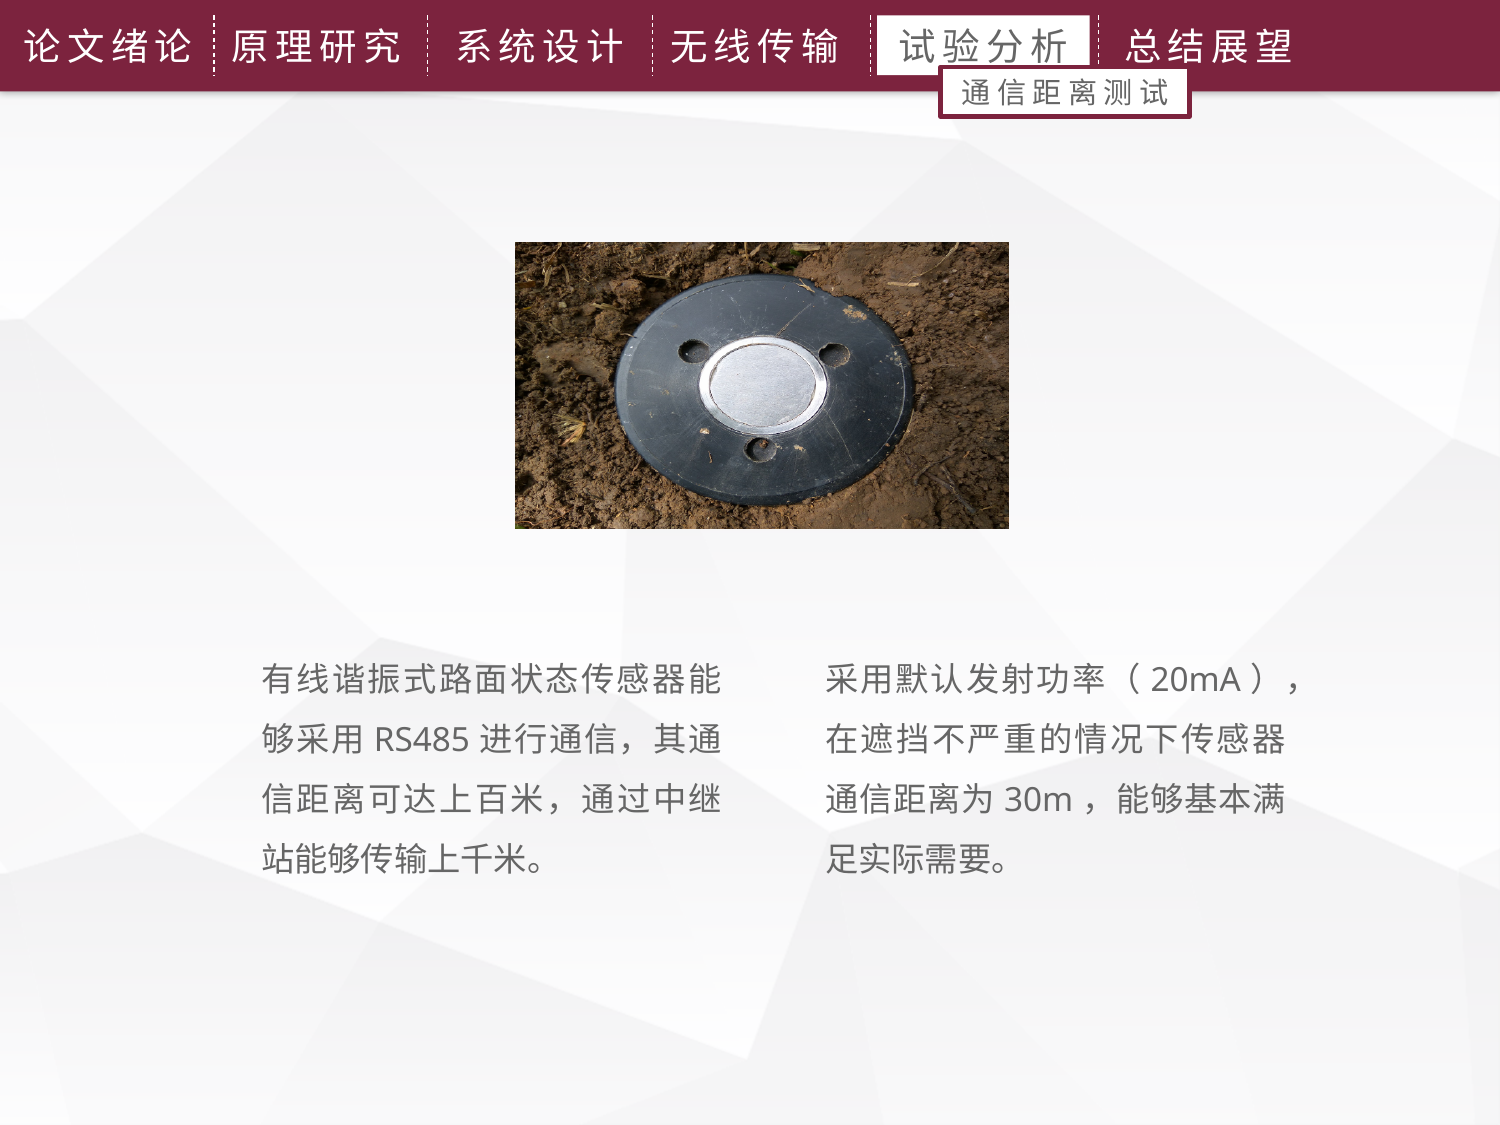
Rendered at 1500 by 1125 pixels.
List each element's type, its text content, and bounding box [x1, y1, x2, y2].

text_box 采用默认发射功率（20mA），在遮挡不严重的情况下传感器通信距离为30m，能够基本满足实际需要。 [810, 631, 1301, 886]
text_box 论文绪论 [8, 15, 213, 76]
text_box 有线谐振式路面状态传感器能够采用RS485进行通信，其通信距离可达上百米，通过中继站能够传输上千米。 [246, 631, 737, 886]
text_box 总结展望 [1109, 15, 1322, 76]
text_box 试验分析 [877, 15, 1090, 76]
text_box 无线传输 [655, 15, 868, 76]
text_box 系统设计 [440, 15, 652, 76]
text_box [0, 0, 1500, 92]
picture [0, 92, 1500, 1125]
text_box 通信距离测试 [940, 67, 1190, 117]
text_box 原理研究 [217, 15, 427, 76]
